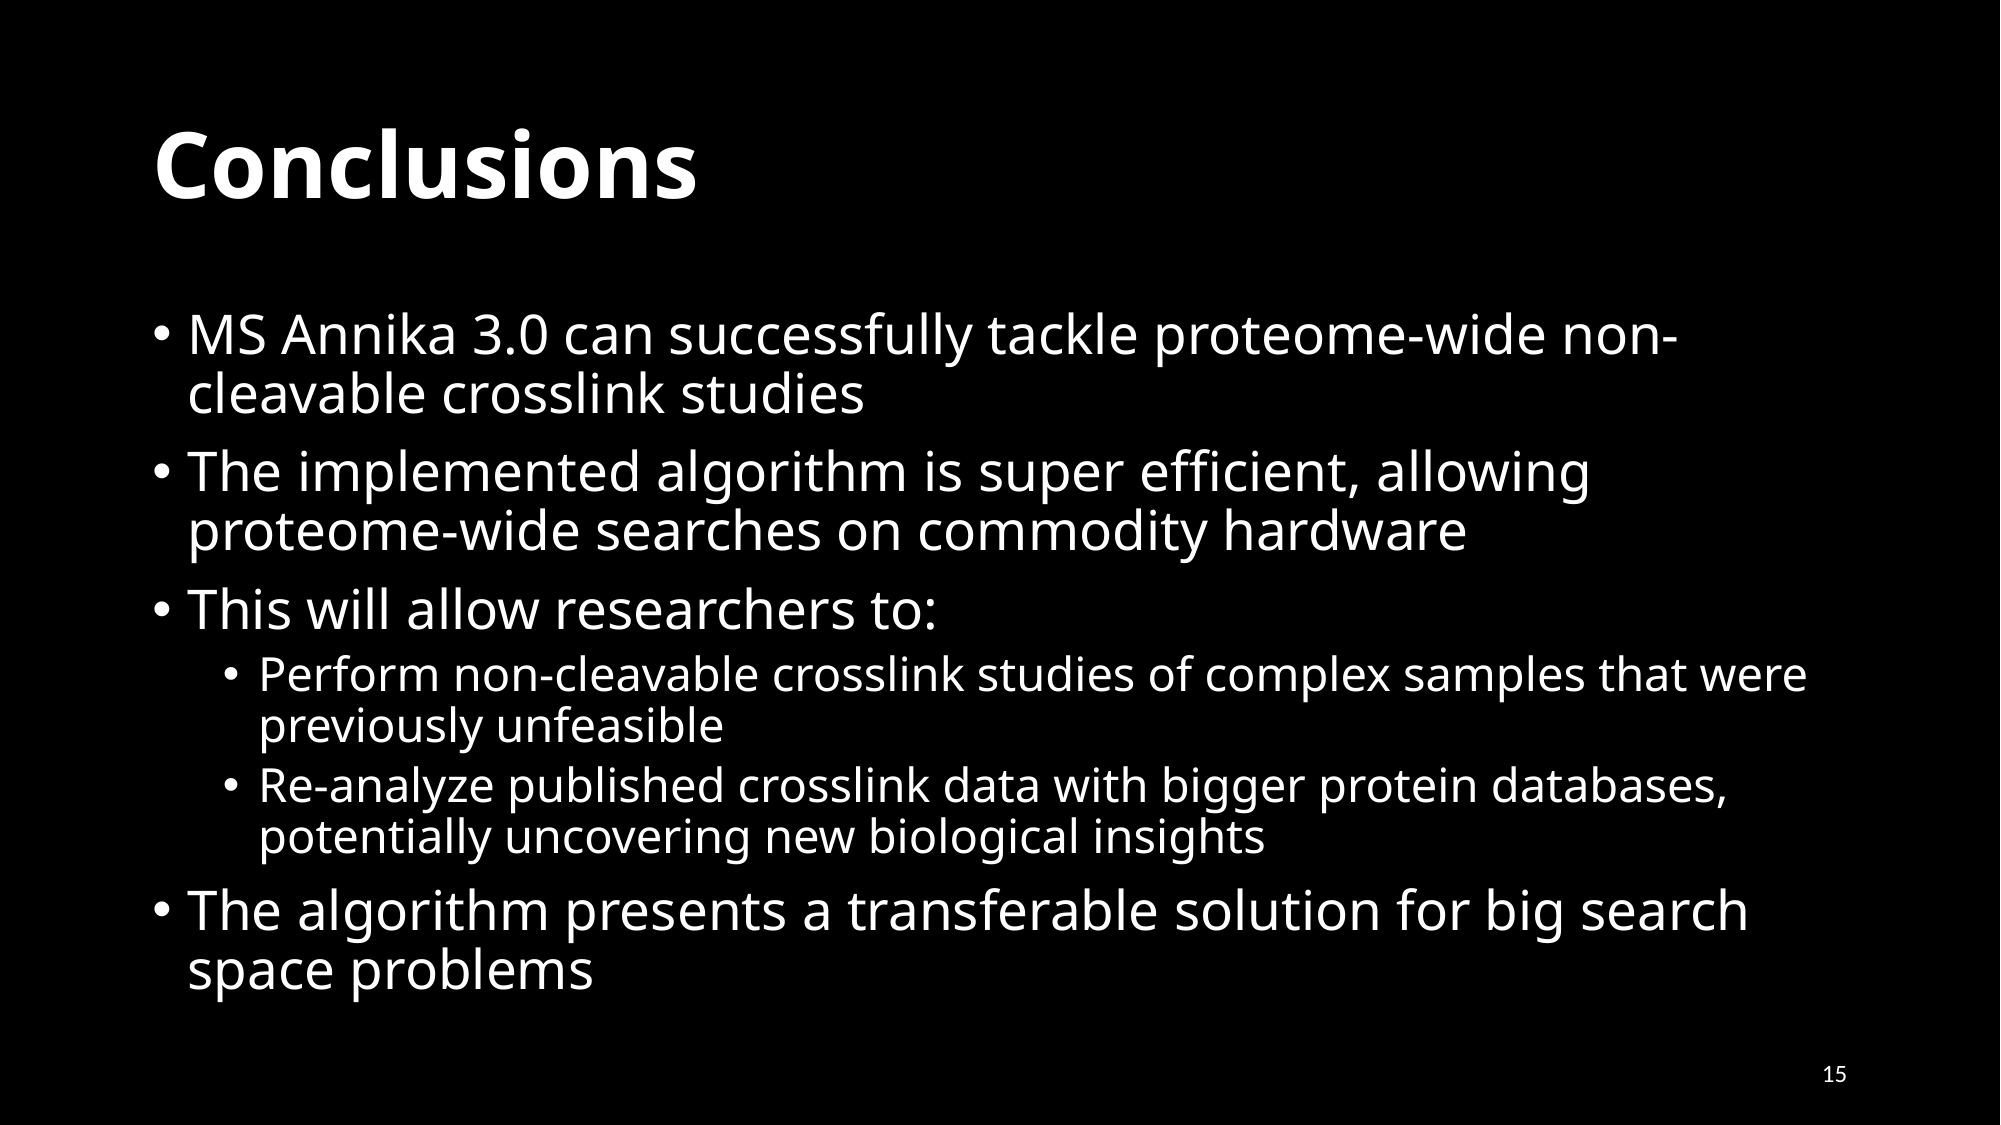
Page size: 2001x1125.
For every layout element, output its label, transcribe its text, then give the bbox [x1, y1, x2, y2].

list MS Annika 3.0 can successfully tackle proteome-wide non-cleavable crosslink studies The implemented algorithm is super efficient, allowing proteome-wide searches on commodity hardware This will allow researchers to: Perform non-cleavable crosslink studies of complex samples that were previously unfeasible Re-analyze published crosslink data with bigger protein databases, potentially uncovering new biological insights The algorithm presents a transferable solution for big search space problems [137, 299, 1863, 1014]
title Conclusions [137, 59, 1863, 278]
slide_number 15 [1412, 1042, 1863, 1103]
